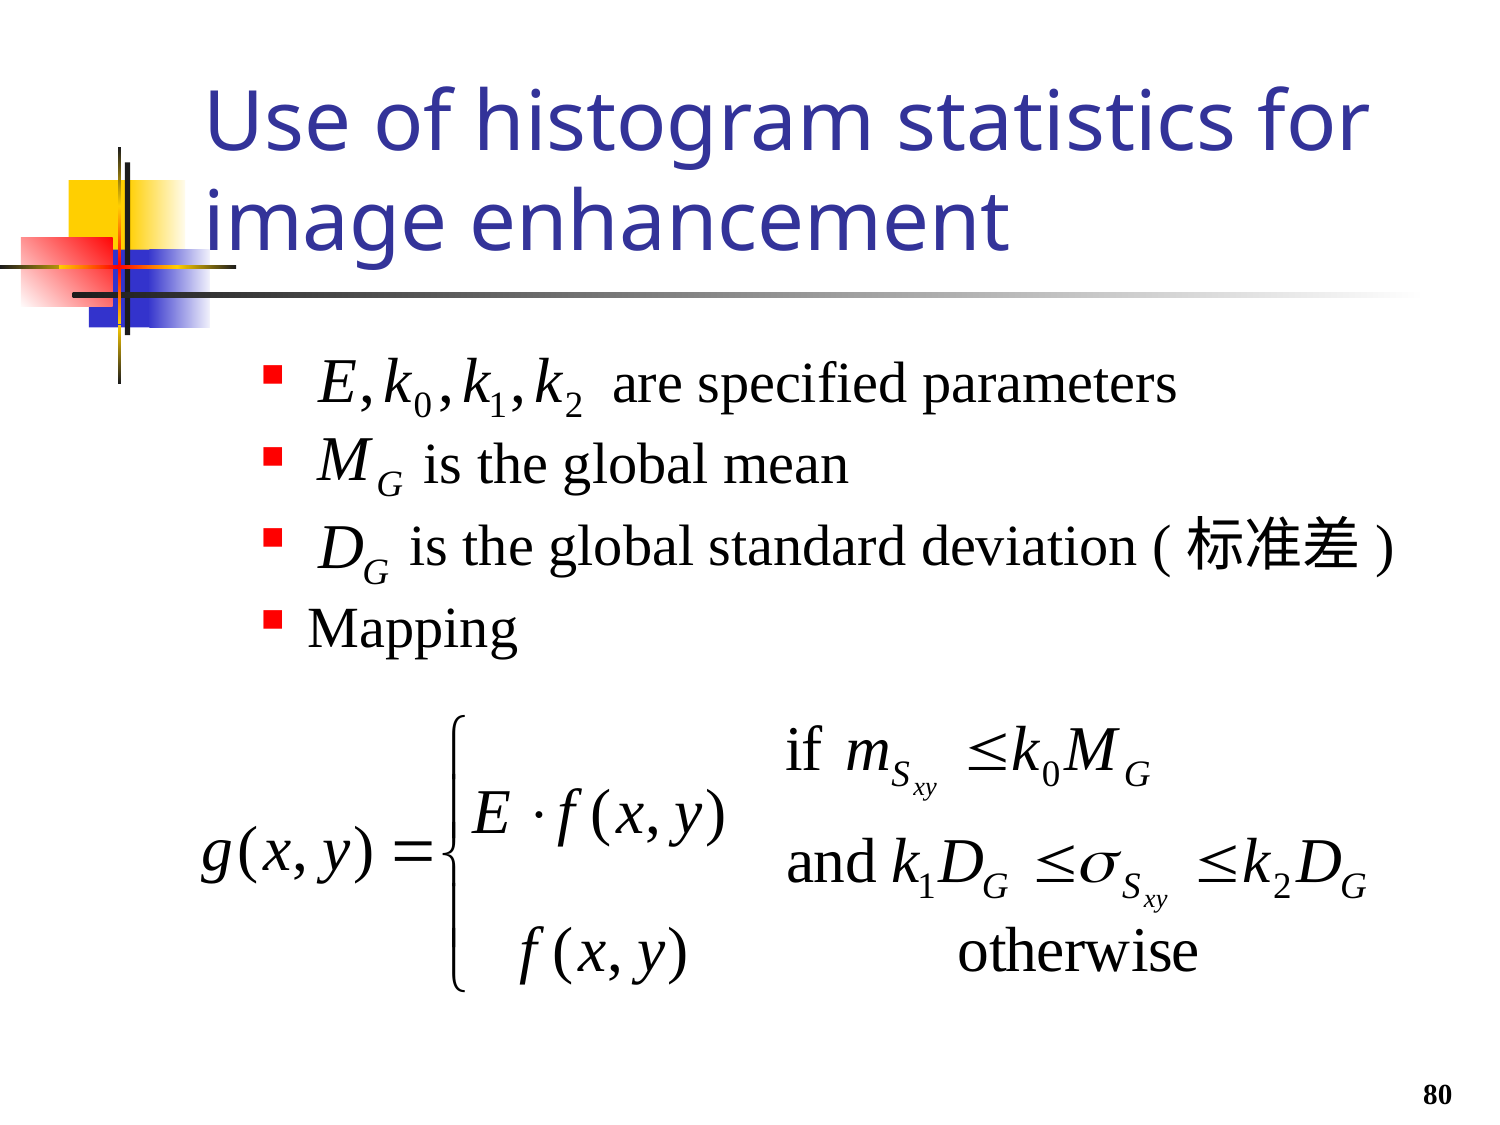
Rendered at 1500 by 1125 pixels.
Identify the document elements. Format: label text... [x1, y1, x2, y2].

title Use of histogram statistics for image enhancement [188, 34, 1468, 276]
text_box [306, 416, 418, 513]
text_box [188, 705, 1386, 1004]
text_box are specified parameters is the global mean is the global standard deviation (标准差) Mapping [171, 336, 1412, 1012]
slide_number 80 [1154, 1042, 1468, 1118]
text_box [306, 504, 403, 601]
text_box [306, 337, 593, 434]
